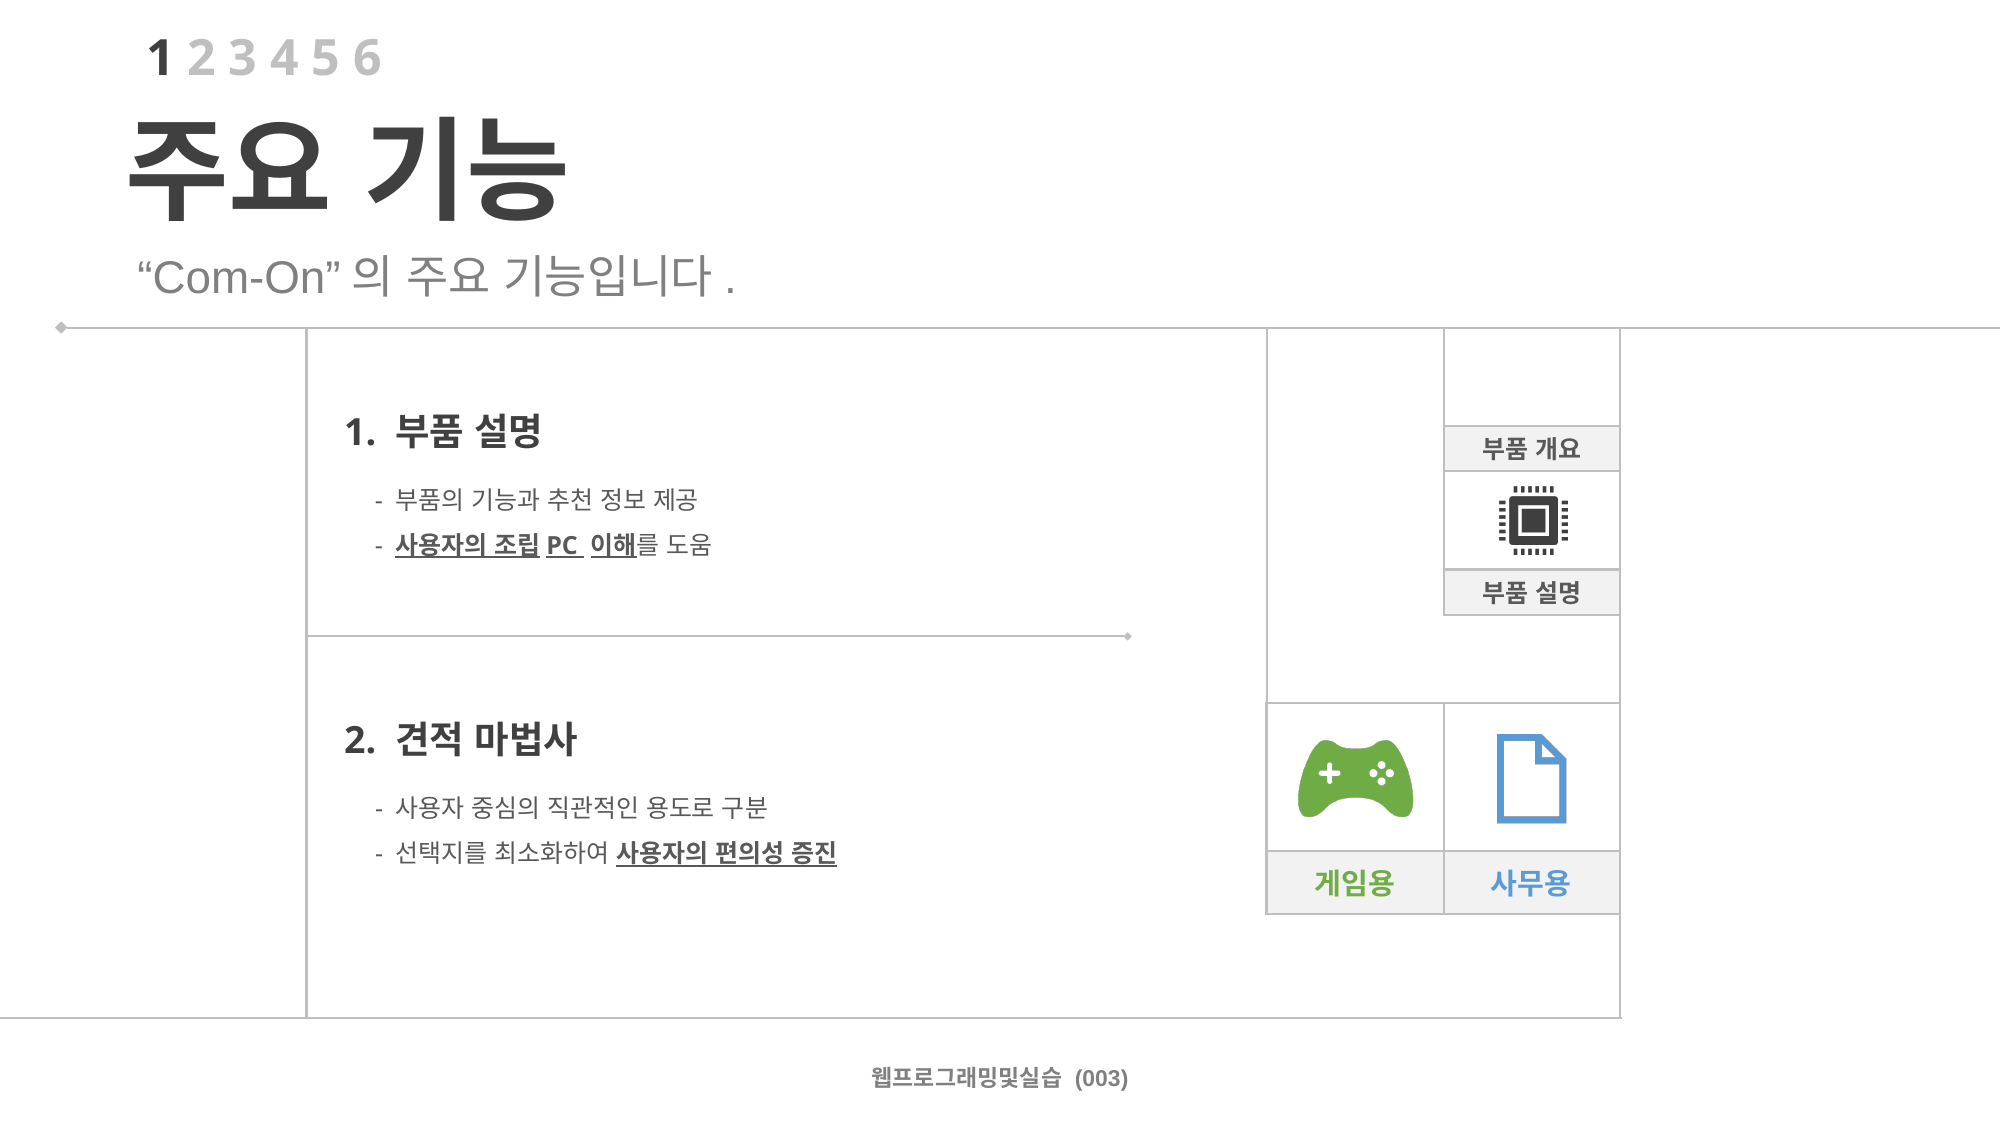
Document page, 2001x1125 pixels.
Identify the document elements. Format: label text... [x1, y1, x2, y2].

picture [1478, 725, 1585, 832]
text_box “Com-On”의 주요 기능입니다. [122, 240, 944, 311]
text_box - 부품의 기능과 추천 정보 제공 - 사용자의 조립PC 이해를 도움 [360, 462, 958, 567]
text_box [1443, 470, 1620, 571]
text_box 1. 부품 설명 [326, 400, 1002, 461]
text_box 주요 기능 [110, 91, 905, 242]
text_box 부품 설명 [1443, 571, 1619, 616]
text_box 1 2 3 4 5 6 [110, 18, 418, 94]
text_box [1265, 702, 1443, 852]
picture [1290, 713, 1421, 844]
picture [1490, 477, 1577, 564]
text_box - 사용자 중심의 직관적인 용도로 구분 - 선택지를 최소화하여 사용자의 편의성 증진 [360, 770, 919, 875]
text_box 부품 개요 [1443, 425, 1620, 470]
text_box 웹프로그래밍및실습 (003) [781, 1042, 1219, 1099]
text_box [1443, 702, 1620, 852]
text_box 게임용 [1265, 852, 1445, 915]
text_box 사무용 [1445, 852, 1620, 915]
text_box 2. 견적 마법사 [326, 708, 674, 769]
